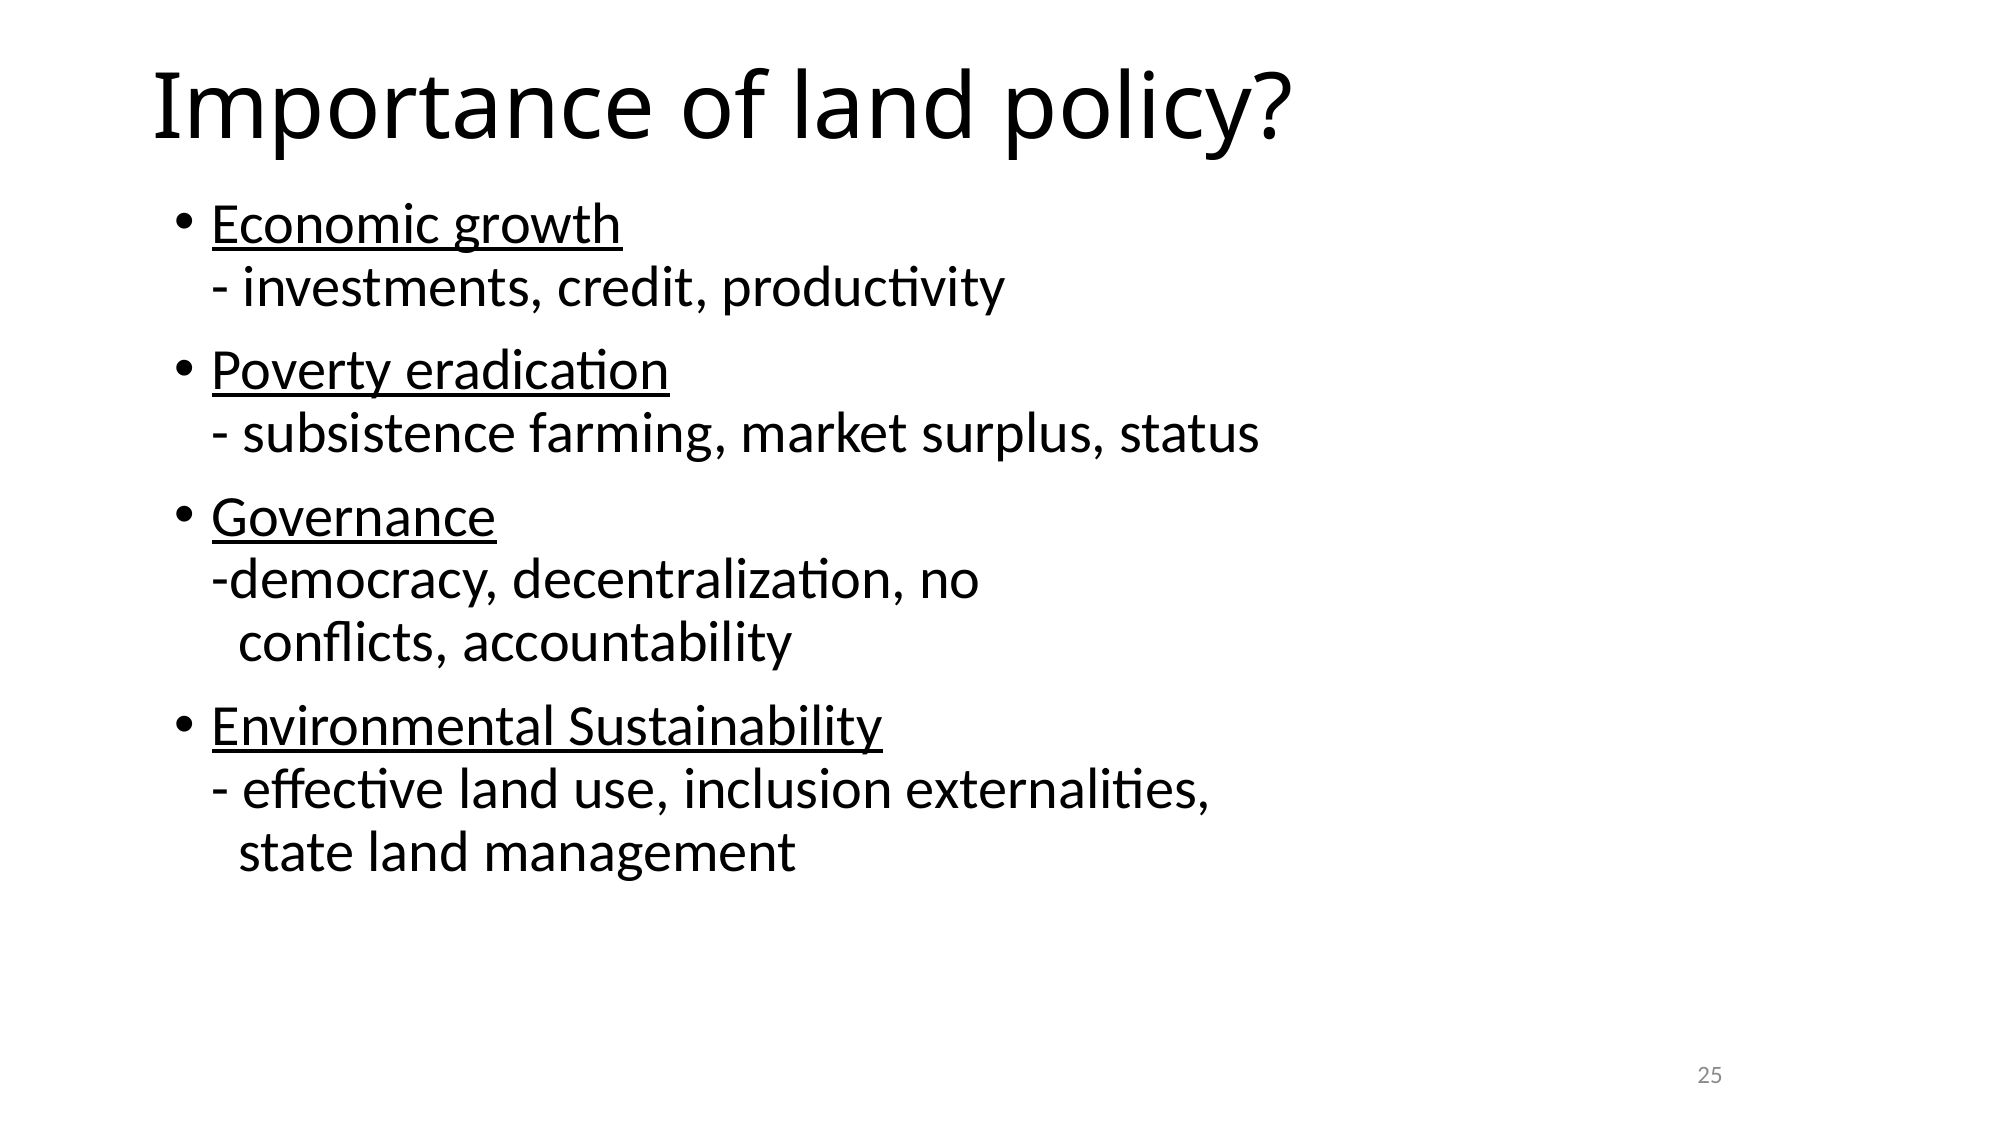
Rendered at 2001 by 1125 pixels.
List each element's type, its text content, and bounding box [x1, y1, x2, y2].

list Economic growth - investments, credit, productivity Poverty eradication - subsistence farming, market surplus, status Governance -democracy, decentralization, no conflicts, accountability Environmental Sustainability - effective land use, inclusion externalities, state land management [159, 185, 1928, 1060]
title Importance of land policy? [137, 0, 1863, 218]
slide_number 25 [1662, 1060, 1738, 1113]
